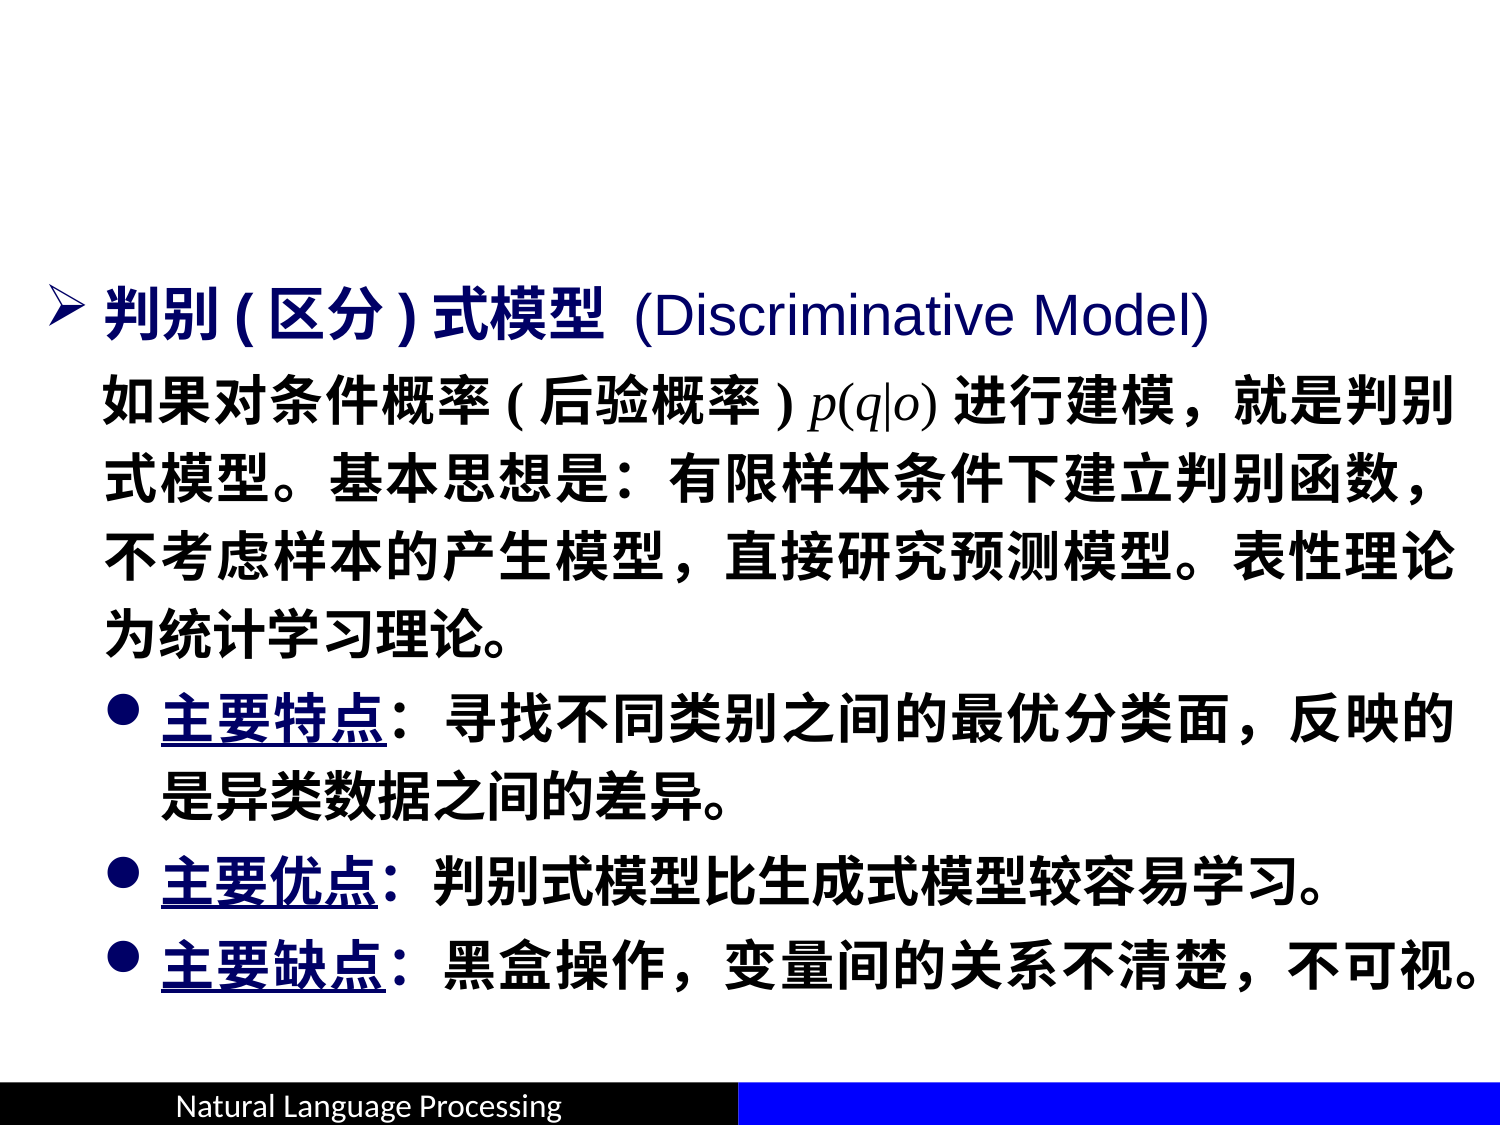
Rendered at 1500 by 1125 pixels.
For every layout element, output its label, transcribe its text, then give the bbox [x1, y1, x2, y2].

text_box 判别(区分)式模型 (Discriminative Model) 如果对条件概率(后验概率) p(q|o)进行建模，就是判别式模型。基本思想是：有限样本条件下建立判别函数，不考虑样本的产生模型，直接研究预测模型。表性理论为统计学习理论。 主要特点：寻找不同类别之间的最优分类面，反映的是异类数据之间的差异。 主要优点：判别式模型比生成式模型较容易学习。 主要缺点：黑盒操作，变量间的关系不清楚，不可视。 [29, 255, 1471, 1004]
